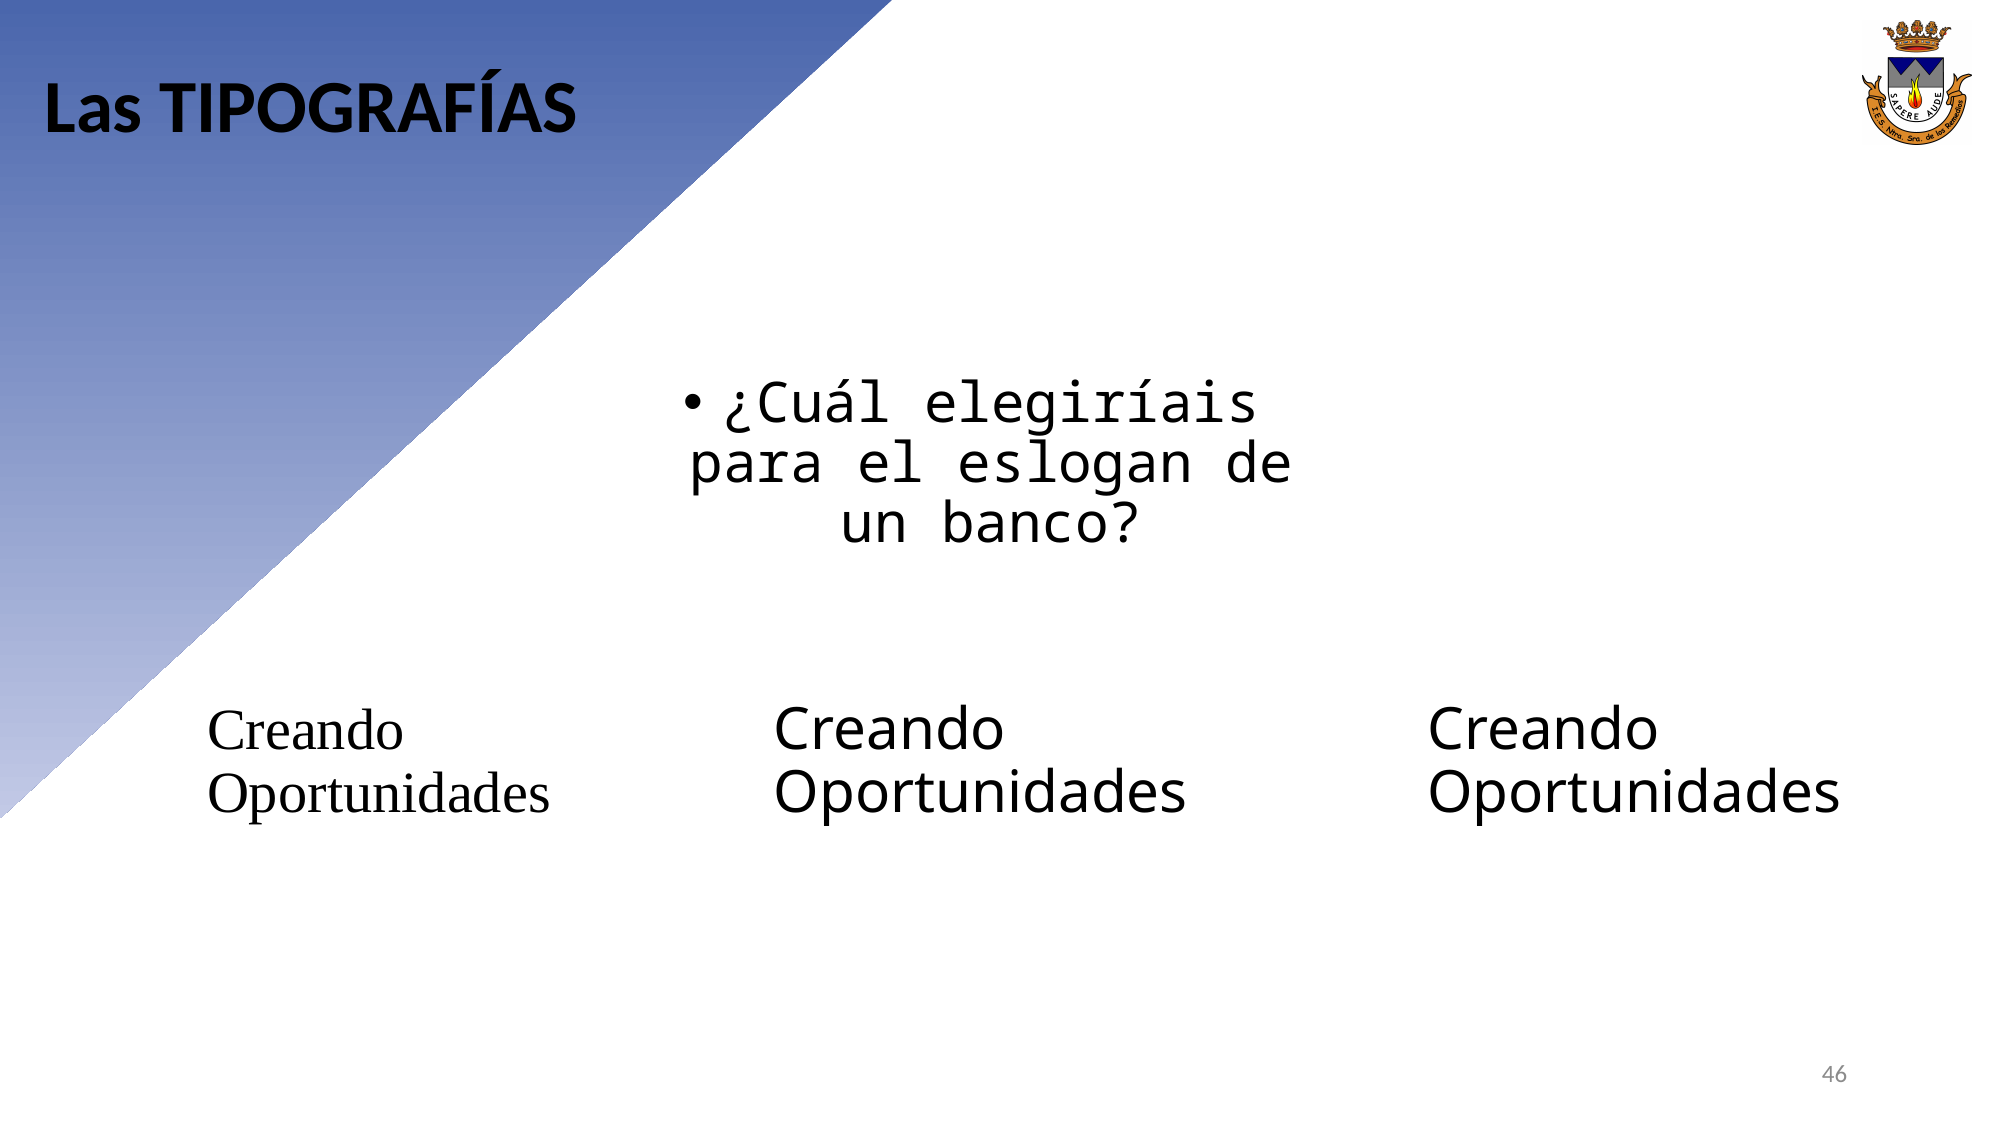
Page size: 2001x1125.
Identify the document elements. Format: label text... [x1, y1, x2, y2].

text_box Creando Oportunidades [192, 691, 758, 888]
slide_number 46 [1412, 1042, 1863, 1103]
text_box Creando Oportunidades [758, 691, 1389, 888]
picture [1862, 20, 1972, 145]
title Las TIPOGRAFÍAS [29, 0, 1755, 218]
text_box [0, 0, 656, 820]
text_box Creando Oportunidades [1412, 691, 2000, 888]
text_box ¿Cuál elegiríais para el eslogan de un banco? [612, 366, 1335, 563]
